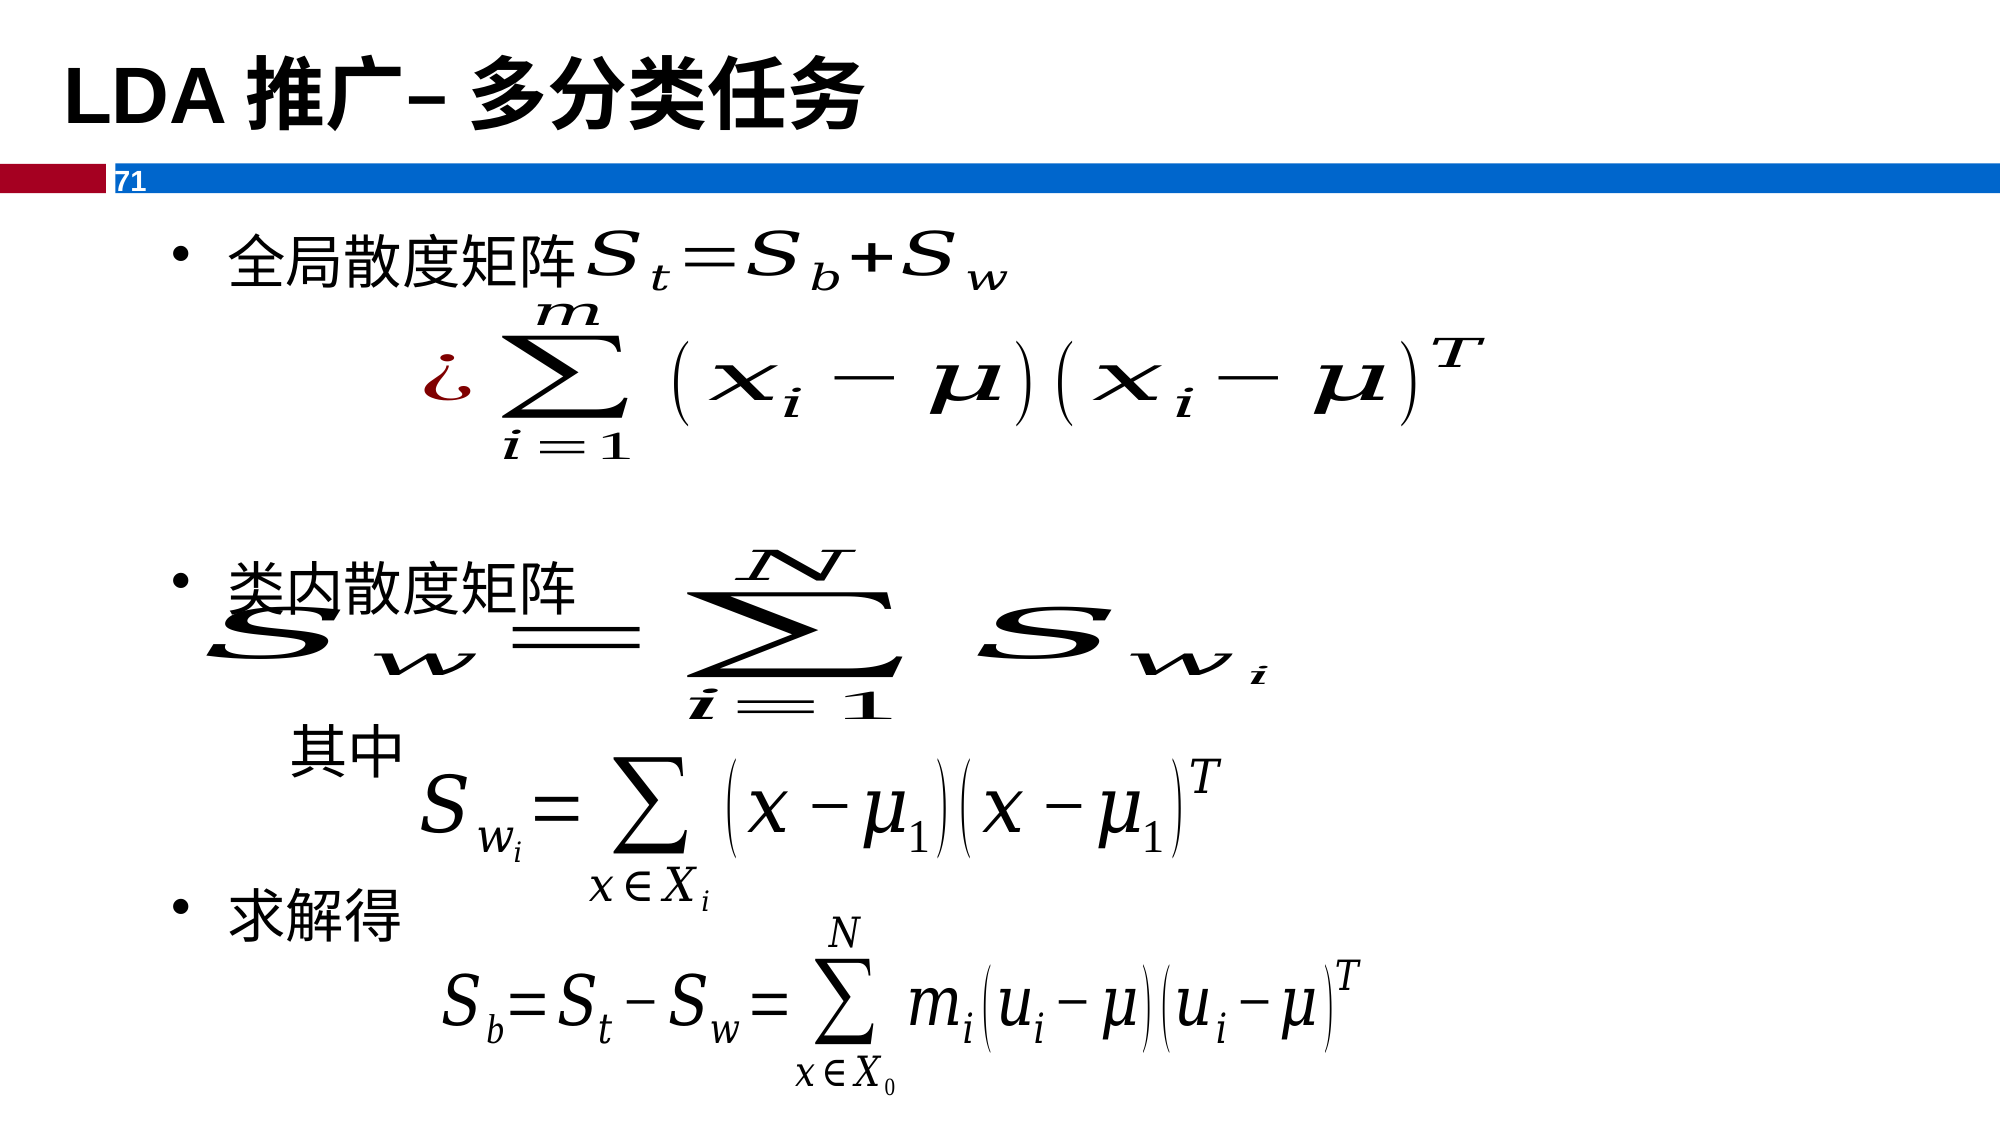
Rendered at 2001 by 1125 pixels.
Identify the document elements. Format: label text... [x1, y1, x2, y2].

list 全局散度矩阵 类内散度矩阵 其中 求解得 [156, 218, 1939, 985]
title LDA推广– 多分类任务 [48, 36, 1939, 148]
